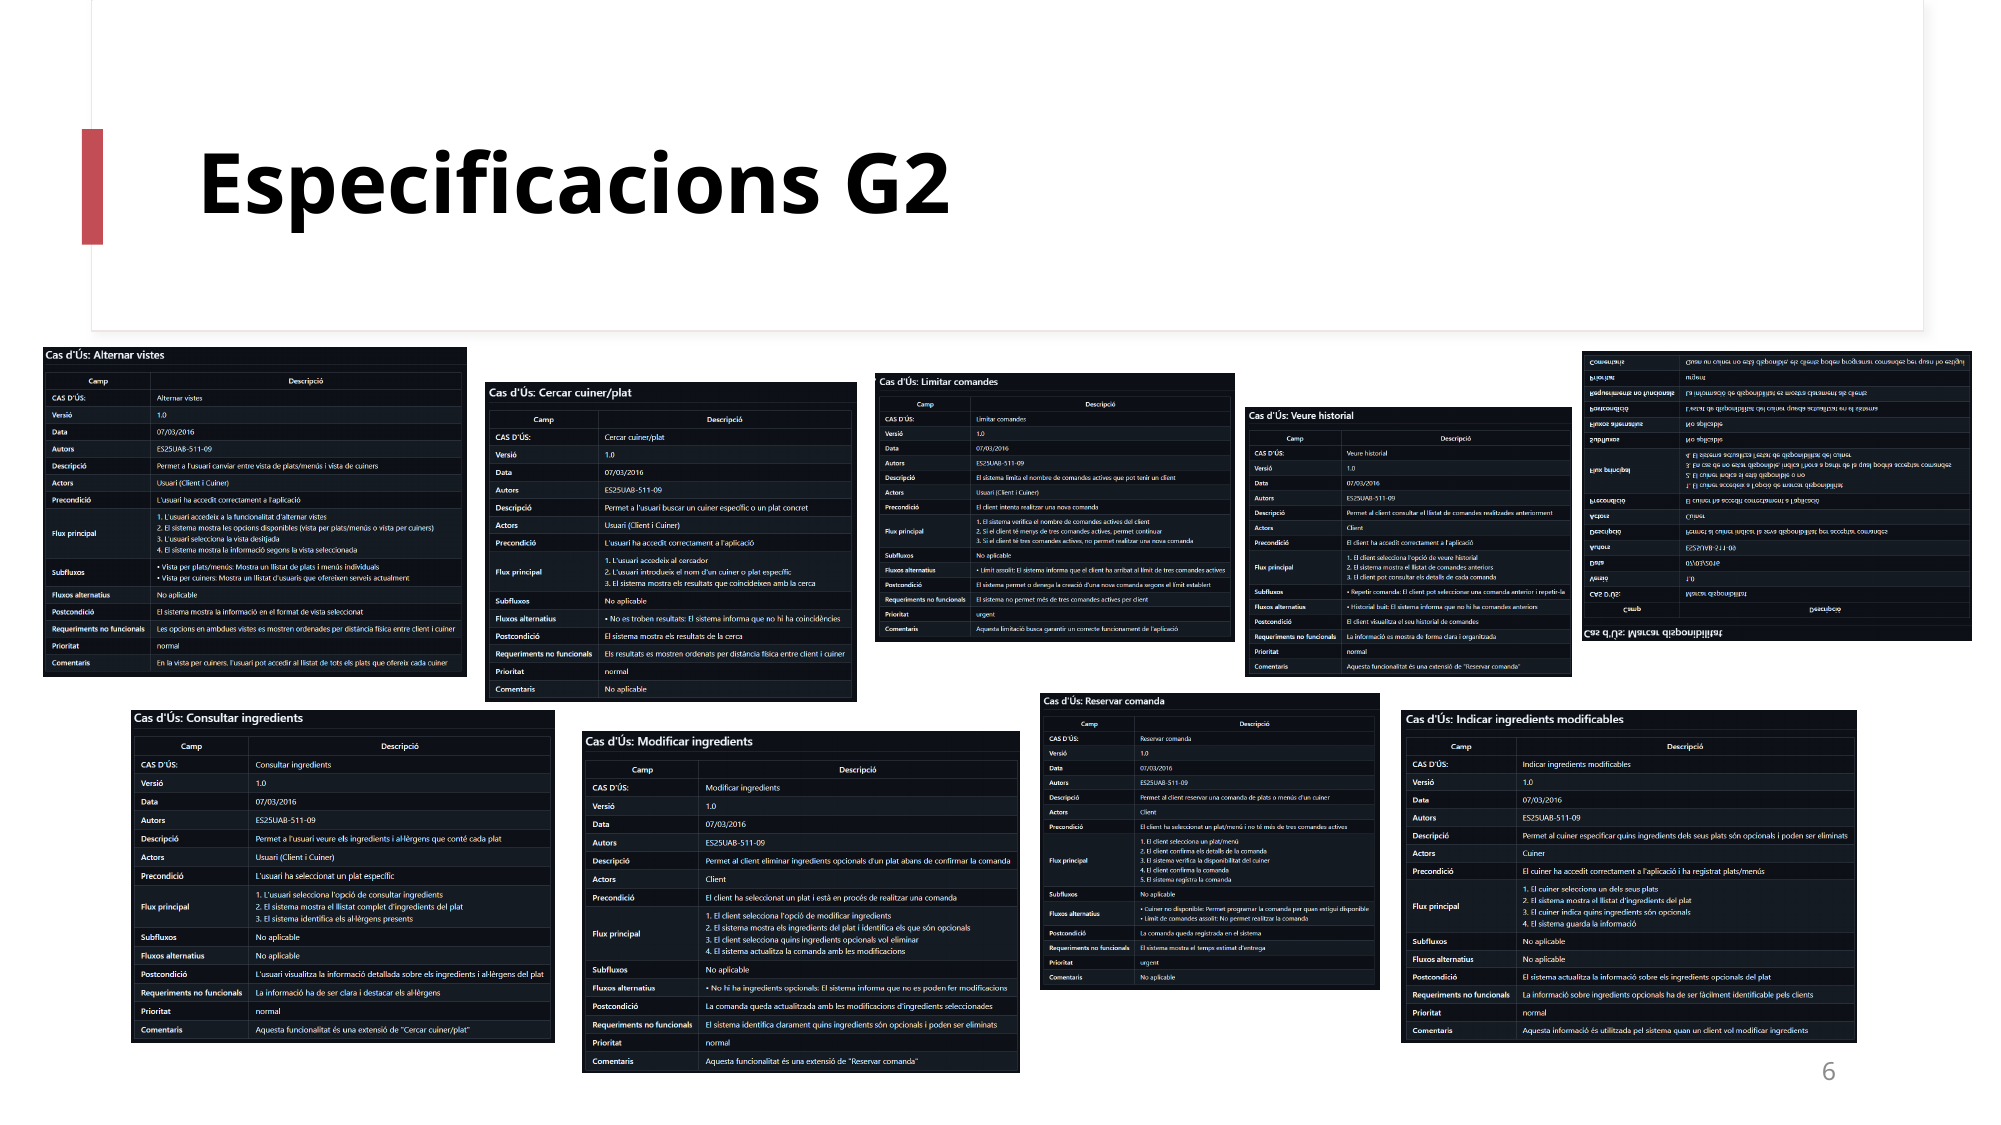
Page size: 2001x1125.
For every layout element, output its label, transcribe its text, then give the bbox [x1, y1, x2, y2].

picture [1582, 351, 1972, 641]
picture [1245, 407, 1572, 677]
picture [131, 710, 555, 1043]
picture [43, 347, 467, 677]
title Especificacions G2 [183, 90, 1851, 284]
picture [1040, 693, 1380, 990]
picture [485, 382, 857, 702]
picture [582, 731, 1020, 1073]
picture [875, 373, 1235, 642]
slide_number 6 [1401, 1043, 1851, 1103]
picture [1400, 710, 1857, 1043]
